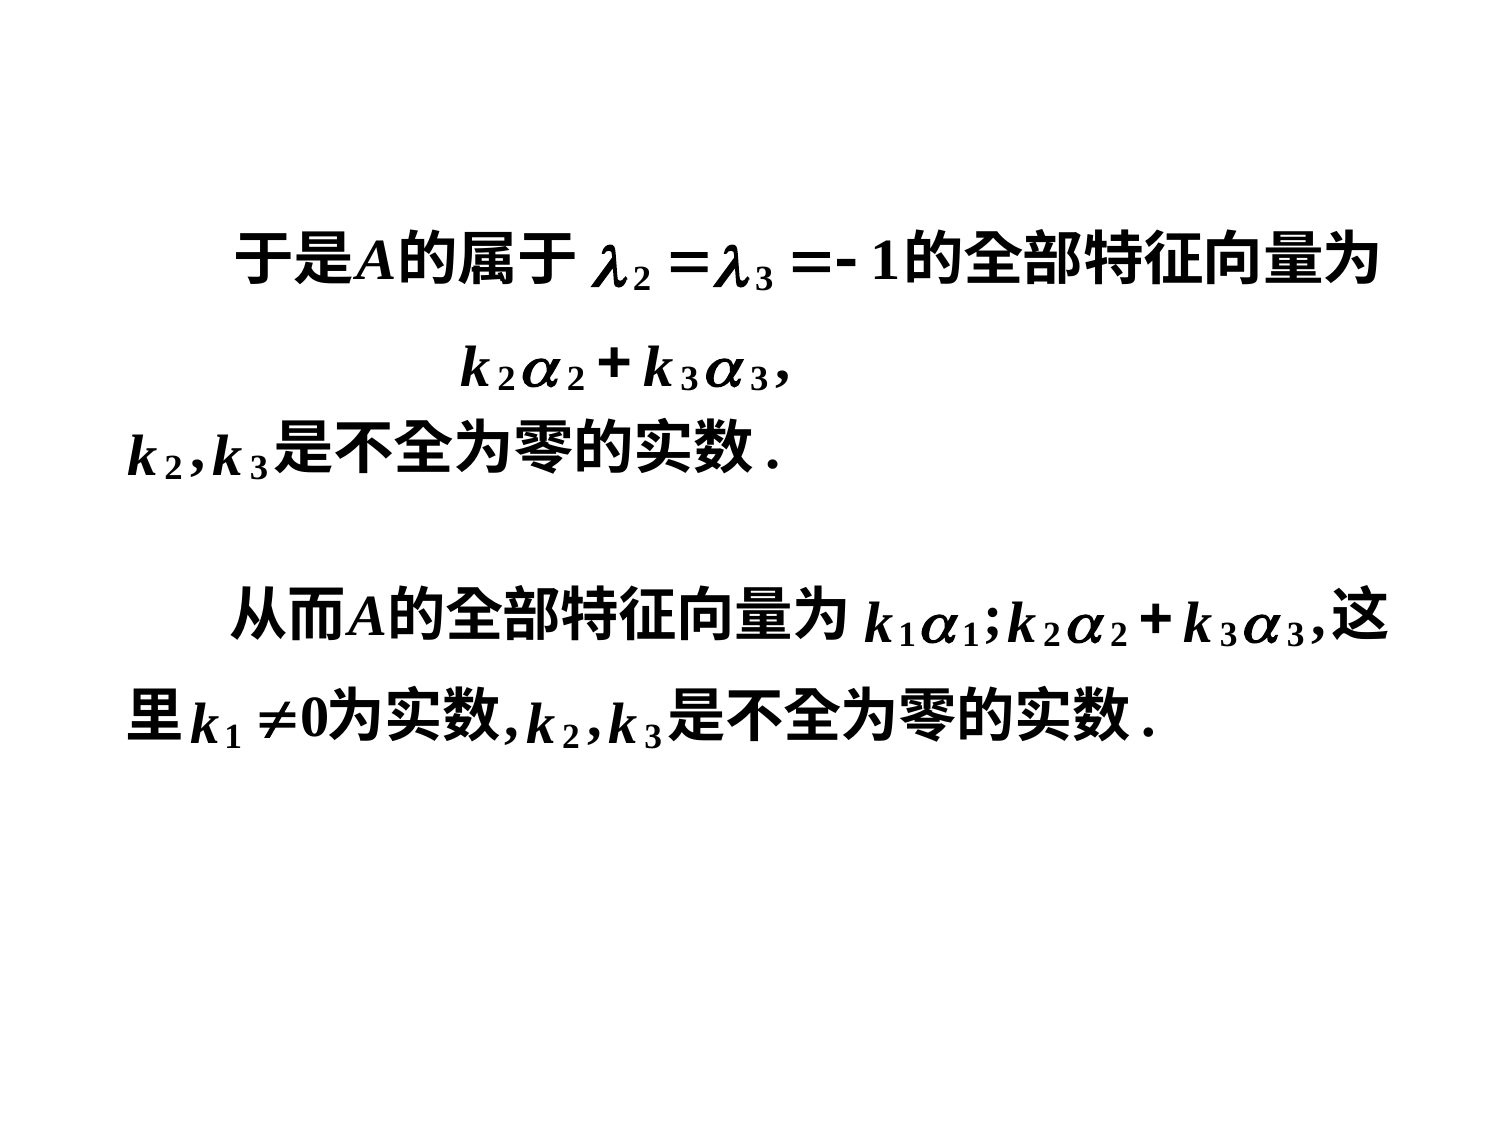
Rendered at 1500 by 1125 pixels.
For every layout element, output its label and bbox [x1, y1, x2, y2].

text_box [123, 580, 1393, 755]
text_box [123, 224, 1393, 486]
